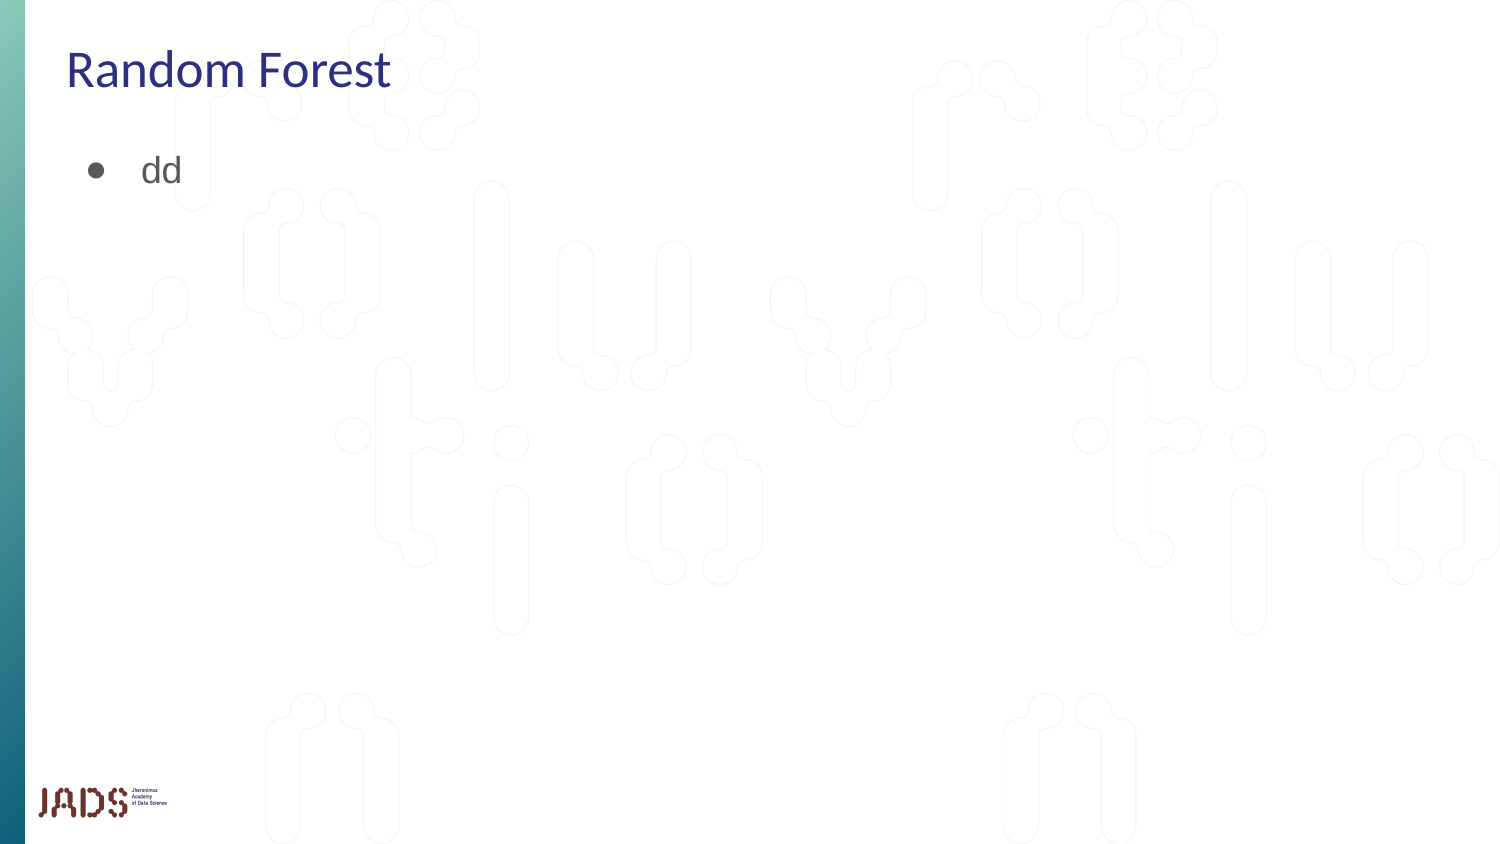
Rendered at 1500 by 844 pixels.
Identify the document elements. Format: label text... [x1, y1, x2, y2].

picture [25, 773, 181, 832]
list dd [51, 123, 1449, 765]
title Random Forest [51, 19, 1449, 114]
